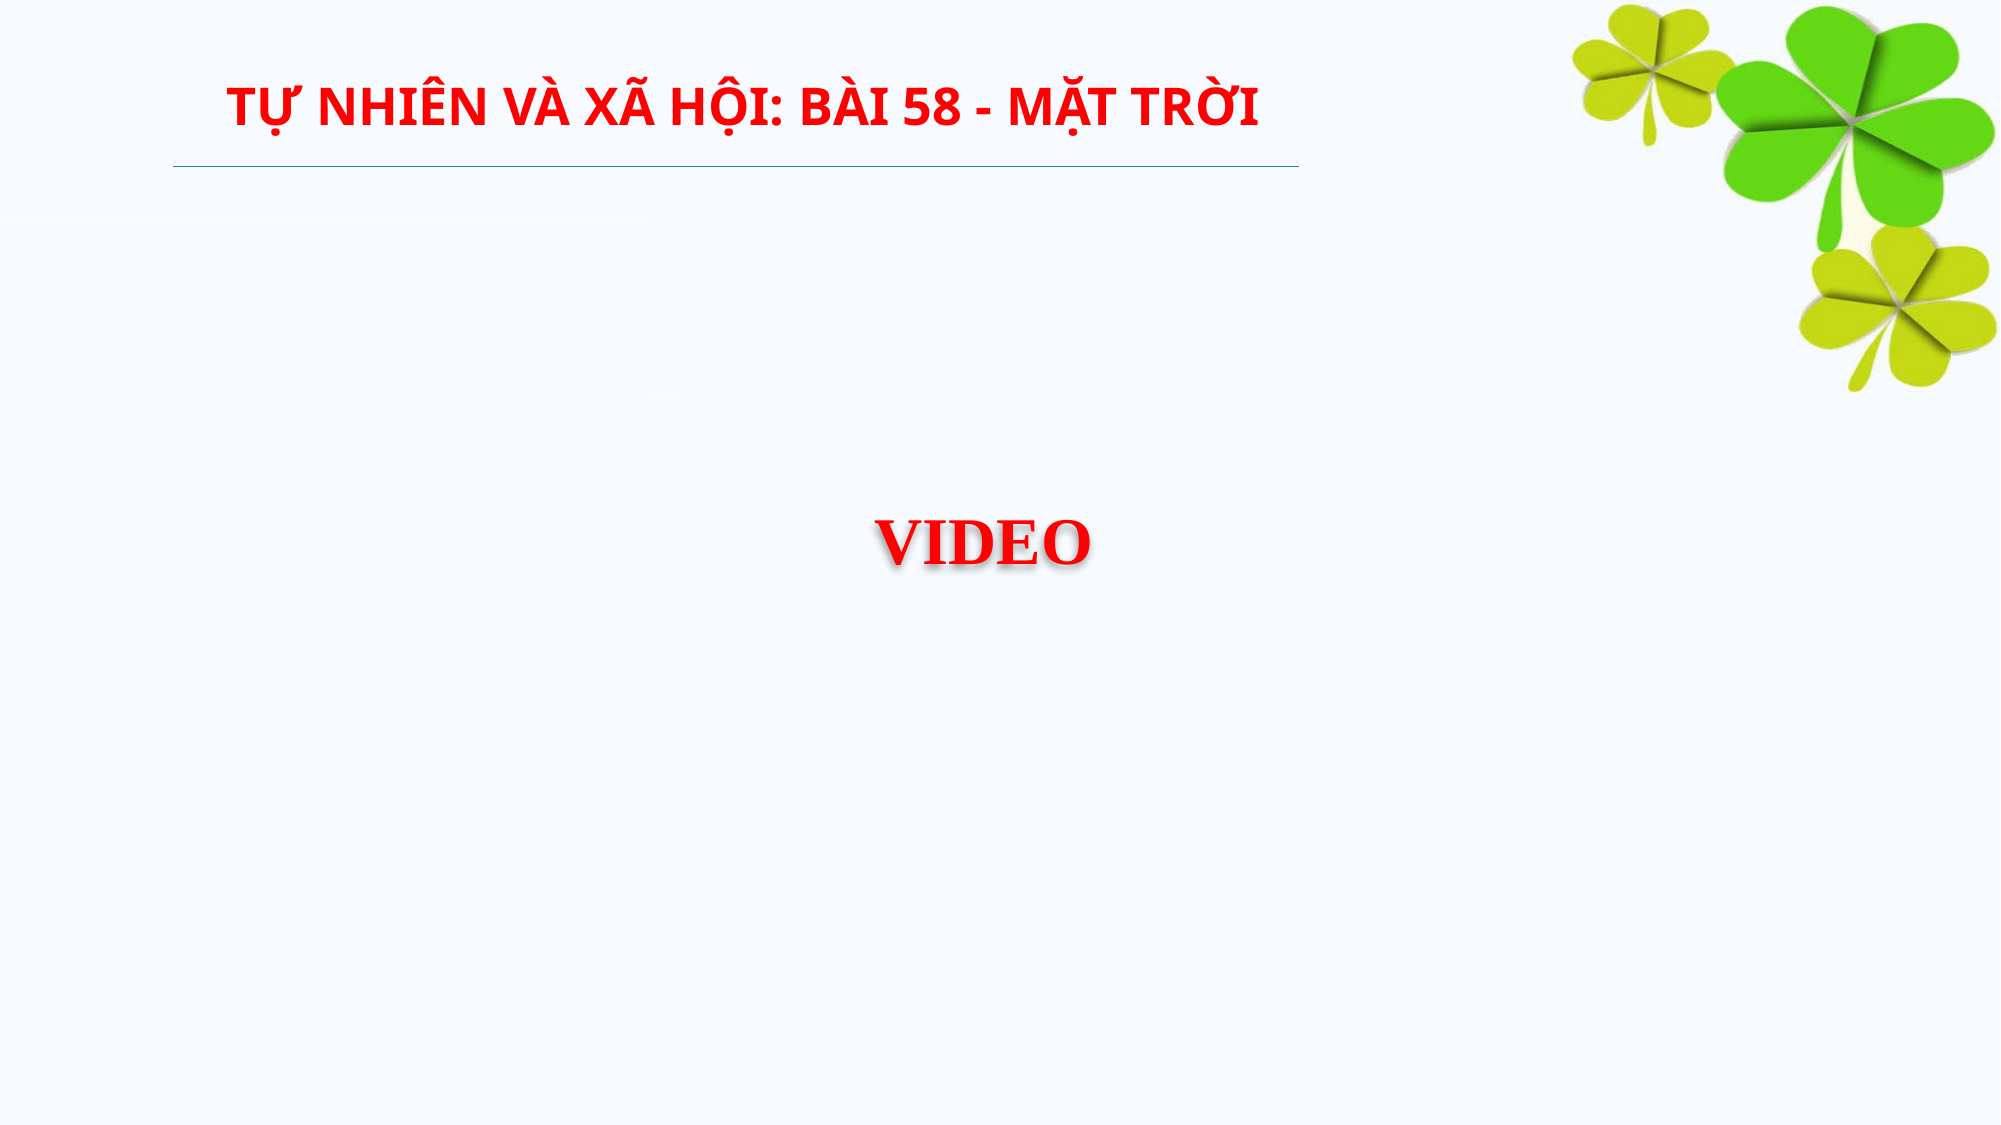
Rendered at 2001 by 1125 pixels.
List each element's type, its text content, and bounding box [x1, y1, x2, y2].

text_box VIDEO [336, 490, 1631, 586]
text_box TỰ NHIÊN VÀ XÃ HỘI: BÀI 58 - MẶT TRỜI [211, 65, 1348, 144]
picture [0, 0, 2001, 1125]
